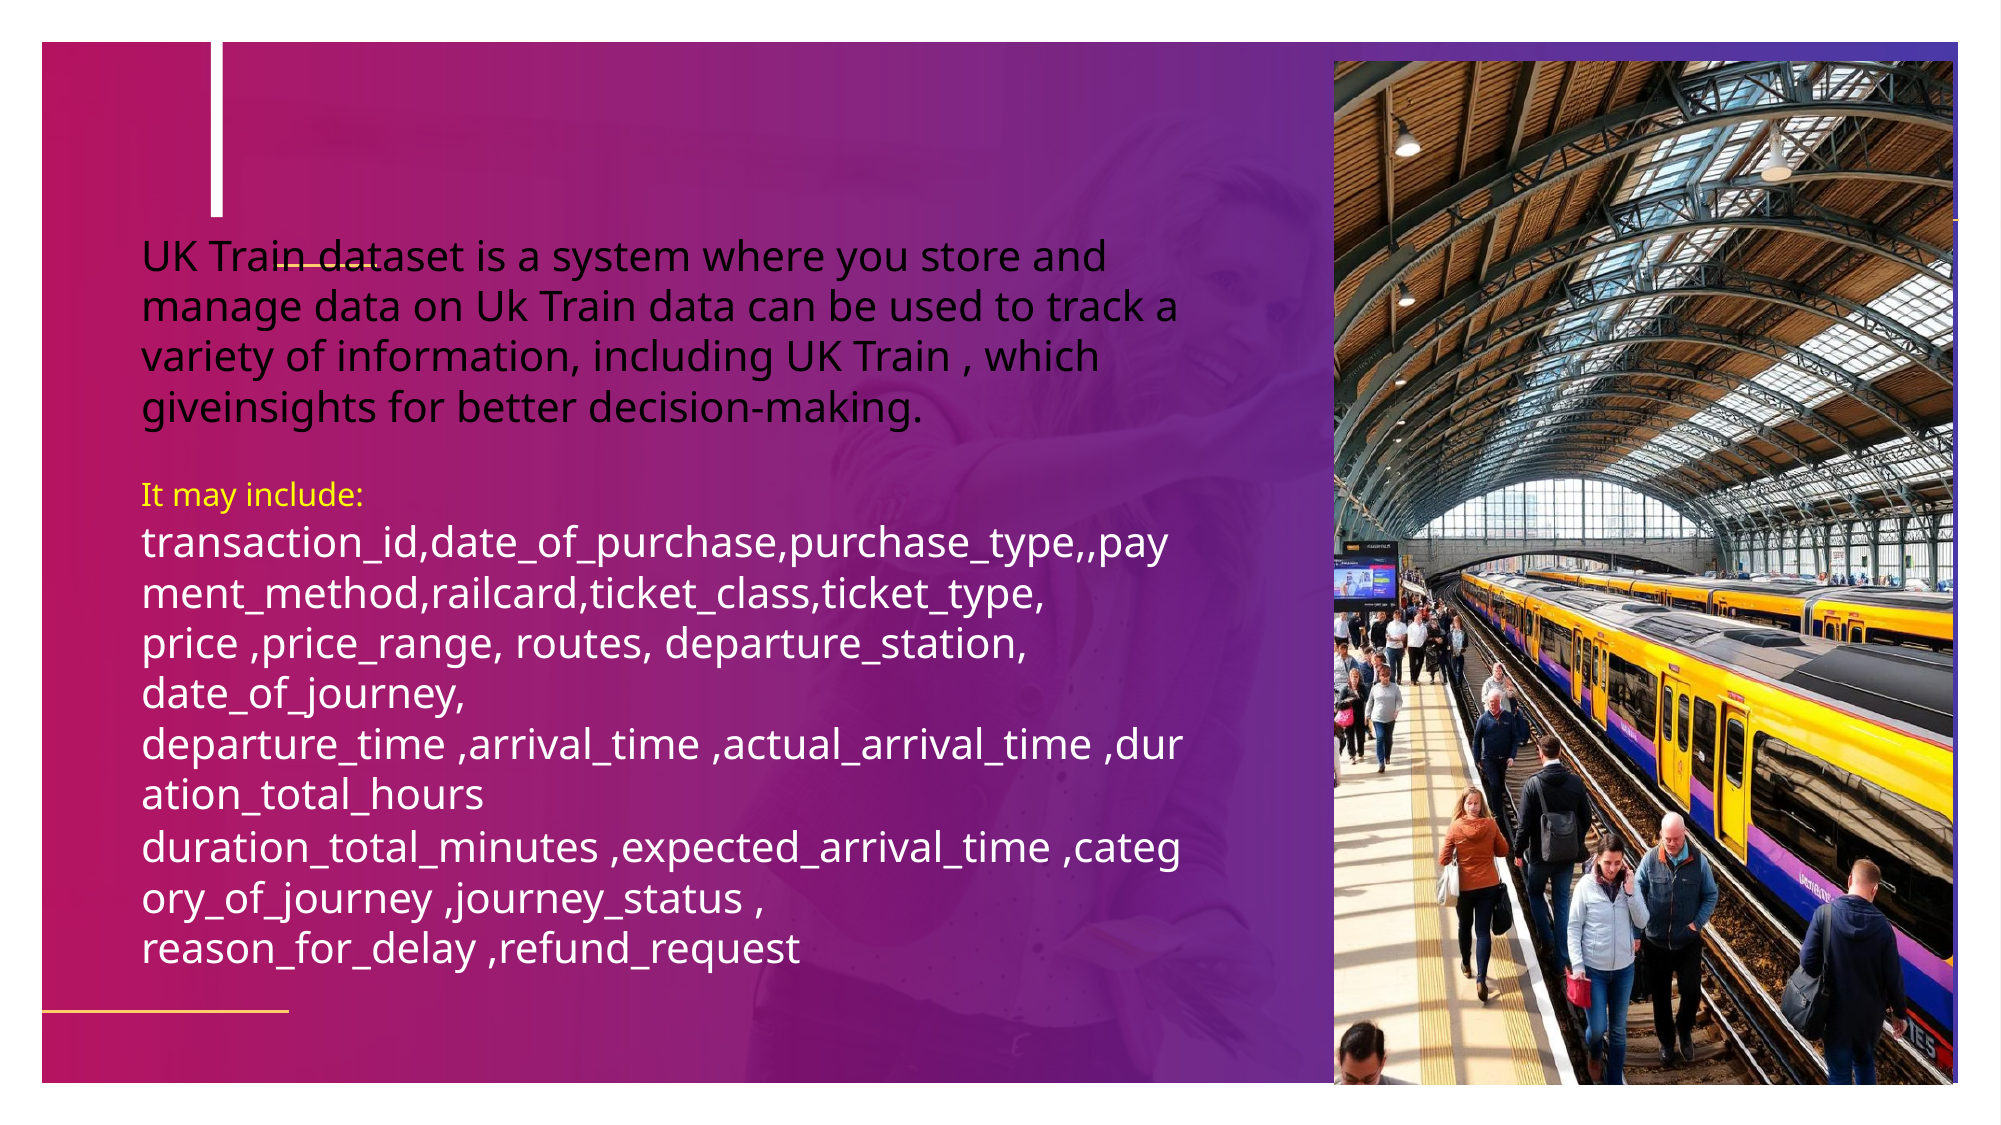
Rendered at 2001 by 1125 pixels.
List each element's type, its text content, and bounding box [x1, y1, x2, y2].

list UK Train dataset is a system where you store and manage data on Uk Train data can be used to track a variety of information, including UK Train , which giveinsights for better decision-making. It may include: transaction_id,date_of_purchase,purchase_type,,payment_method,railcard,ticket_class,ticket_type, price ,price_range, routes, departure_station, date_of_journey, departure_time ,arrival_time ,actual_arrival_time ,duration_total_hours duration_total_minutes ,expected_arrival_time ,category_of_journey ,journey_status , reason_for_delay ,refund_request [126, 221, 1214, 1059]
picture [1334, 61, 1953, 1085]
